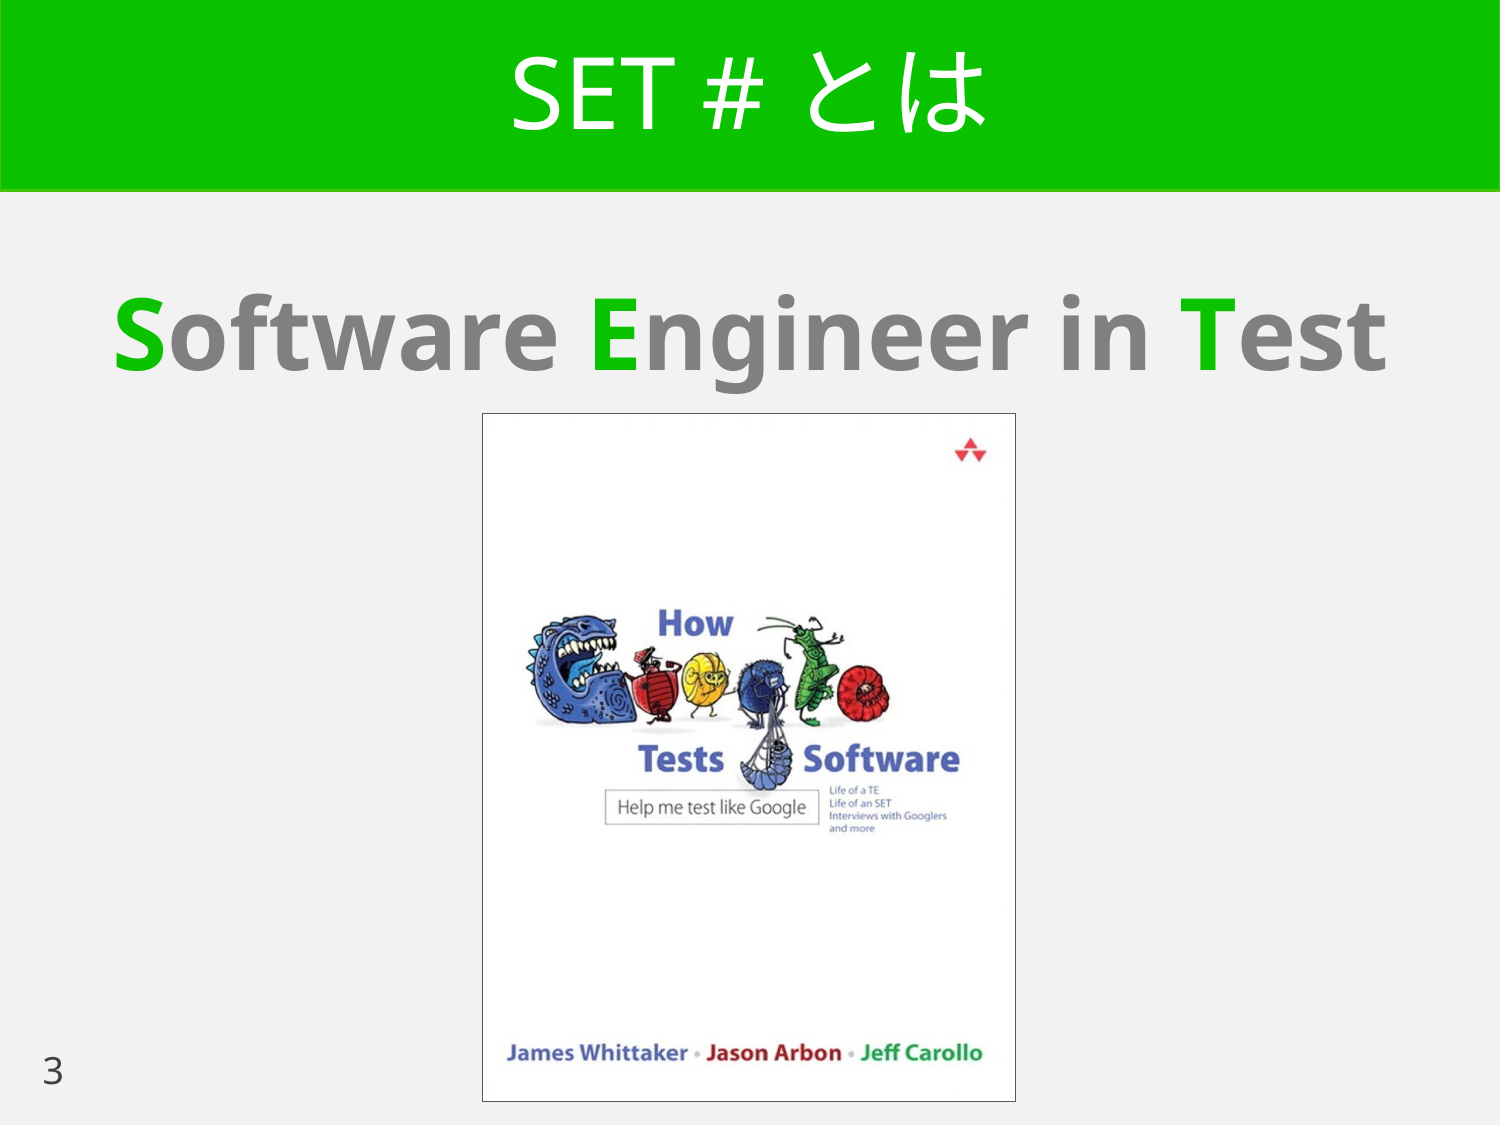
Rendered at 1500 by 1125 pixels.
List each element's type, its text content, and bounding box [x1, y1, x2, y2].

title SET #とは [0, 53, 1500, 140]
slide_number 3 [27, 1042, 146, 1102]
list Software Engineer in Test [0, 277, 1500, 1000]
picture [482, 413, 1016, 1102]
